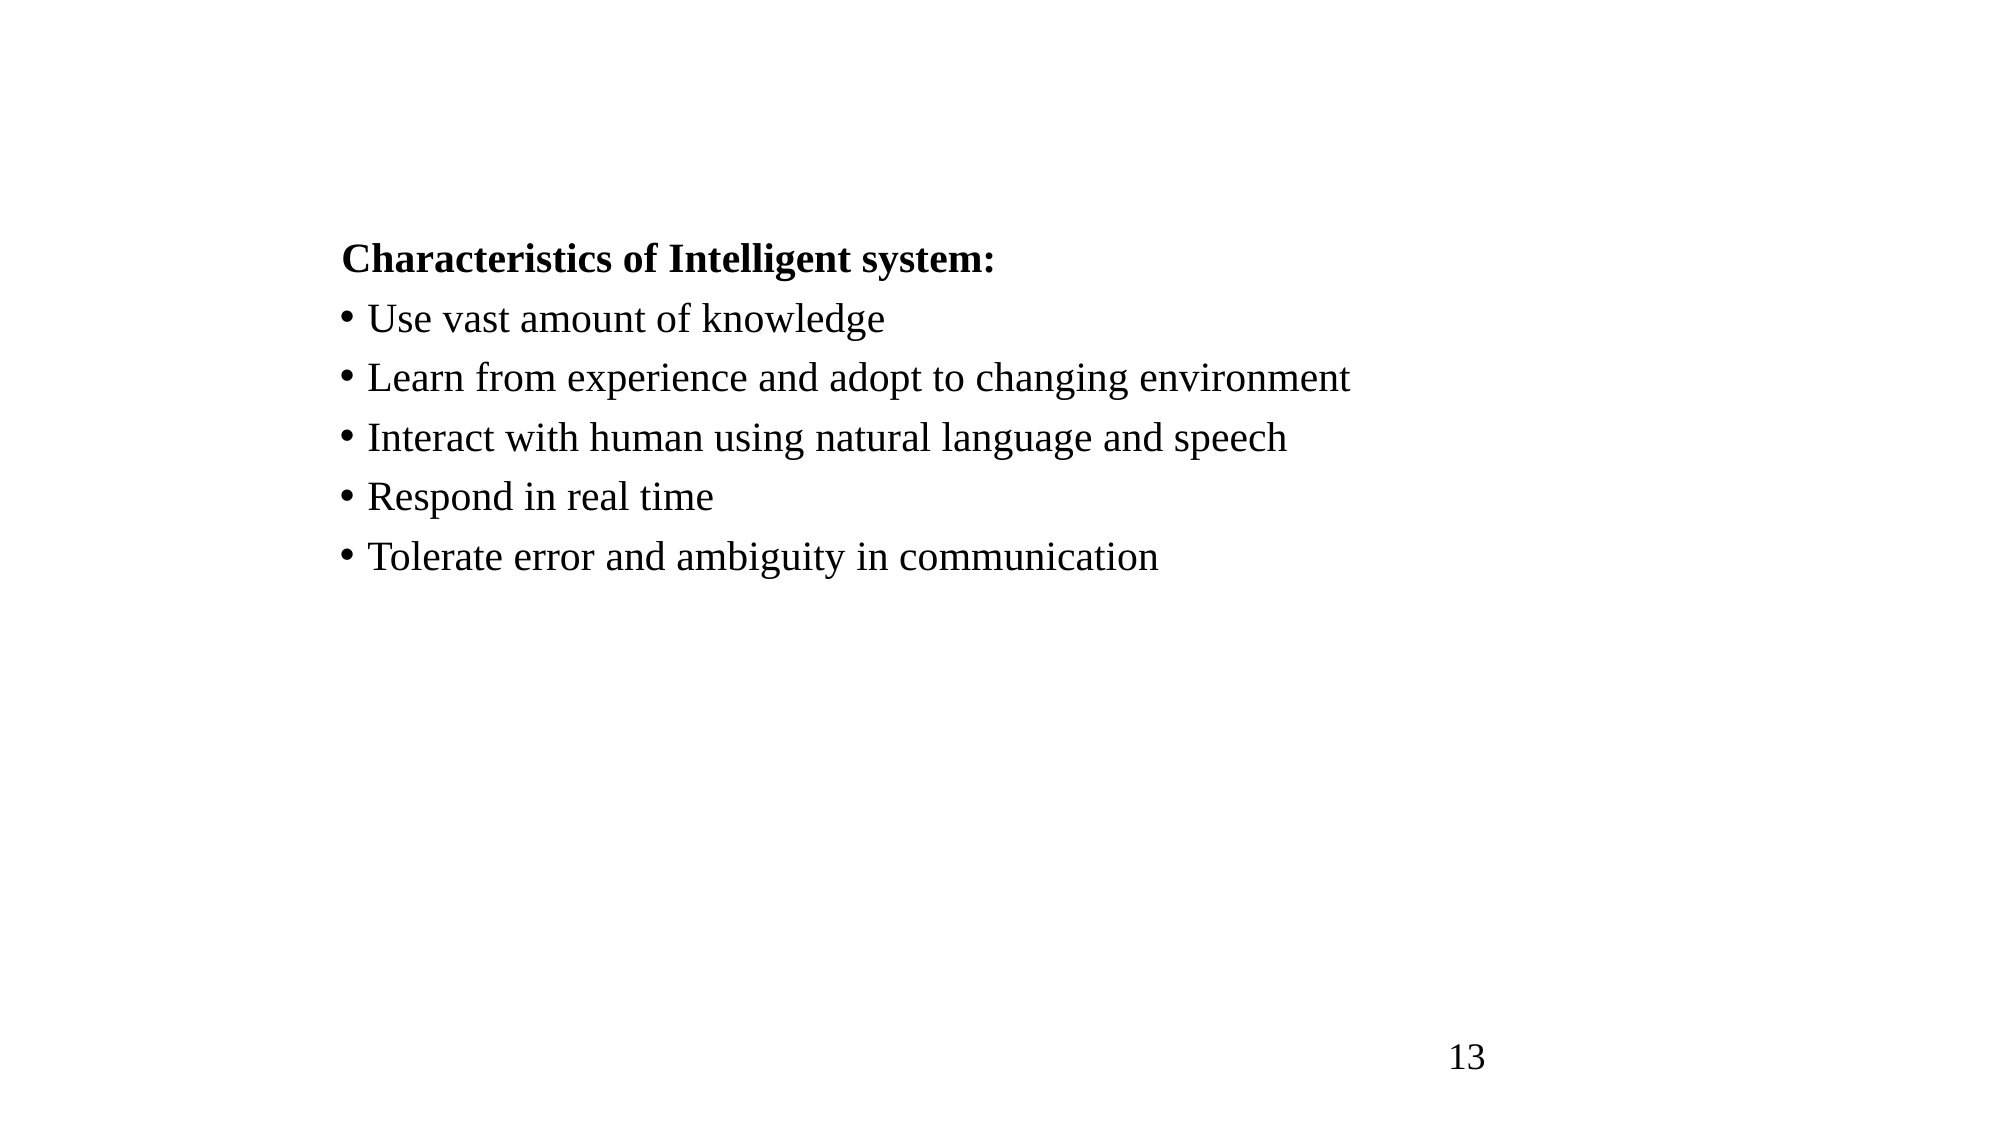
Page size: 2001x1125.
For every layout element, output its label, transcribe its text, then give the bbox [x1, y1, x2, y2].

text_box Characteristics of Intelligent system: Use vast amount of knowledge Learn from experience and adopt to changing environment Interact with human using natural language and speech Respond in real time Tolerate error and ambiguity in communication [324, 162, 1713, 1100]
slide_number 13 [1433, 1024, 1899, 1102]
